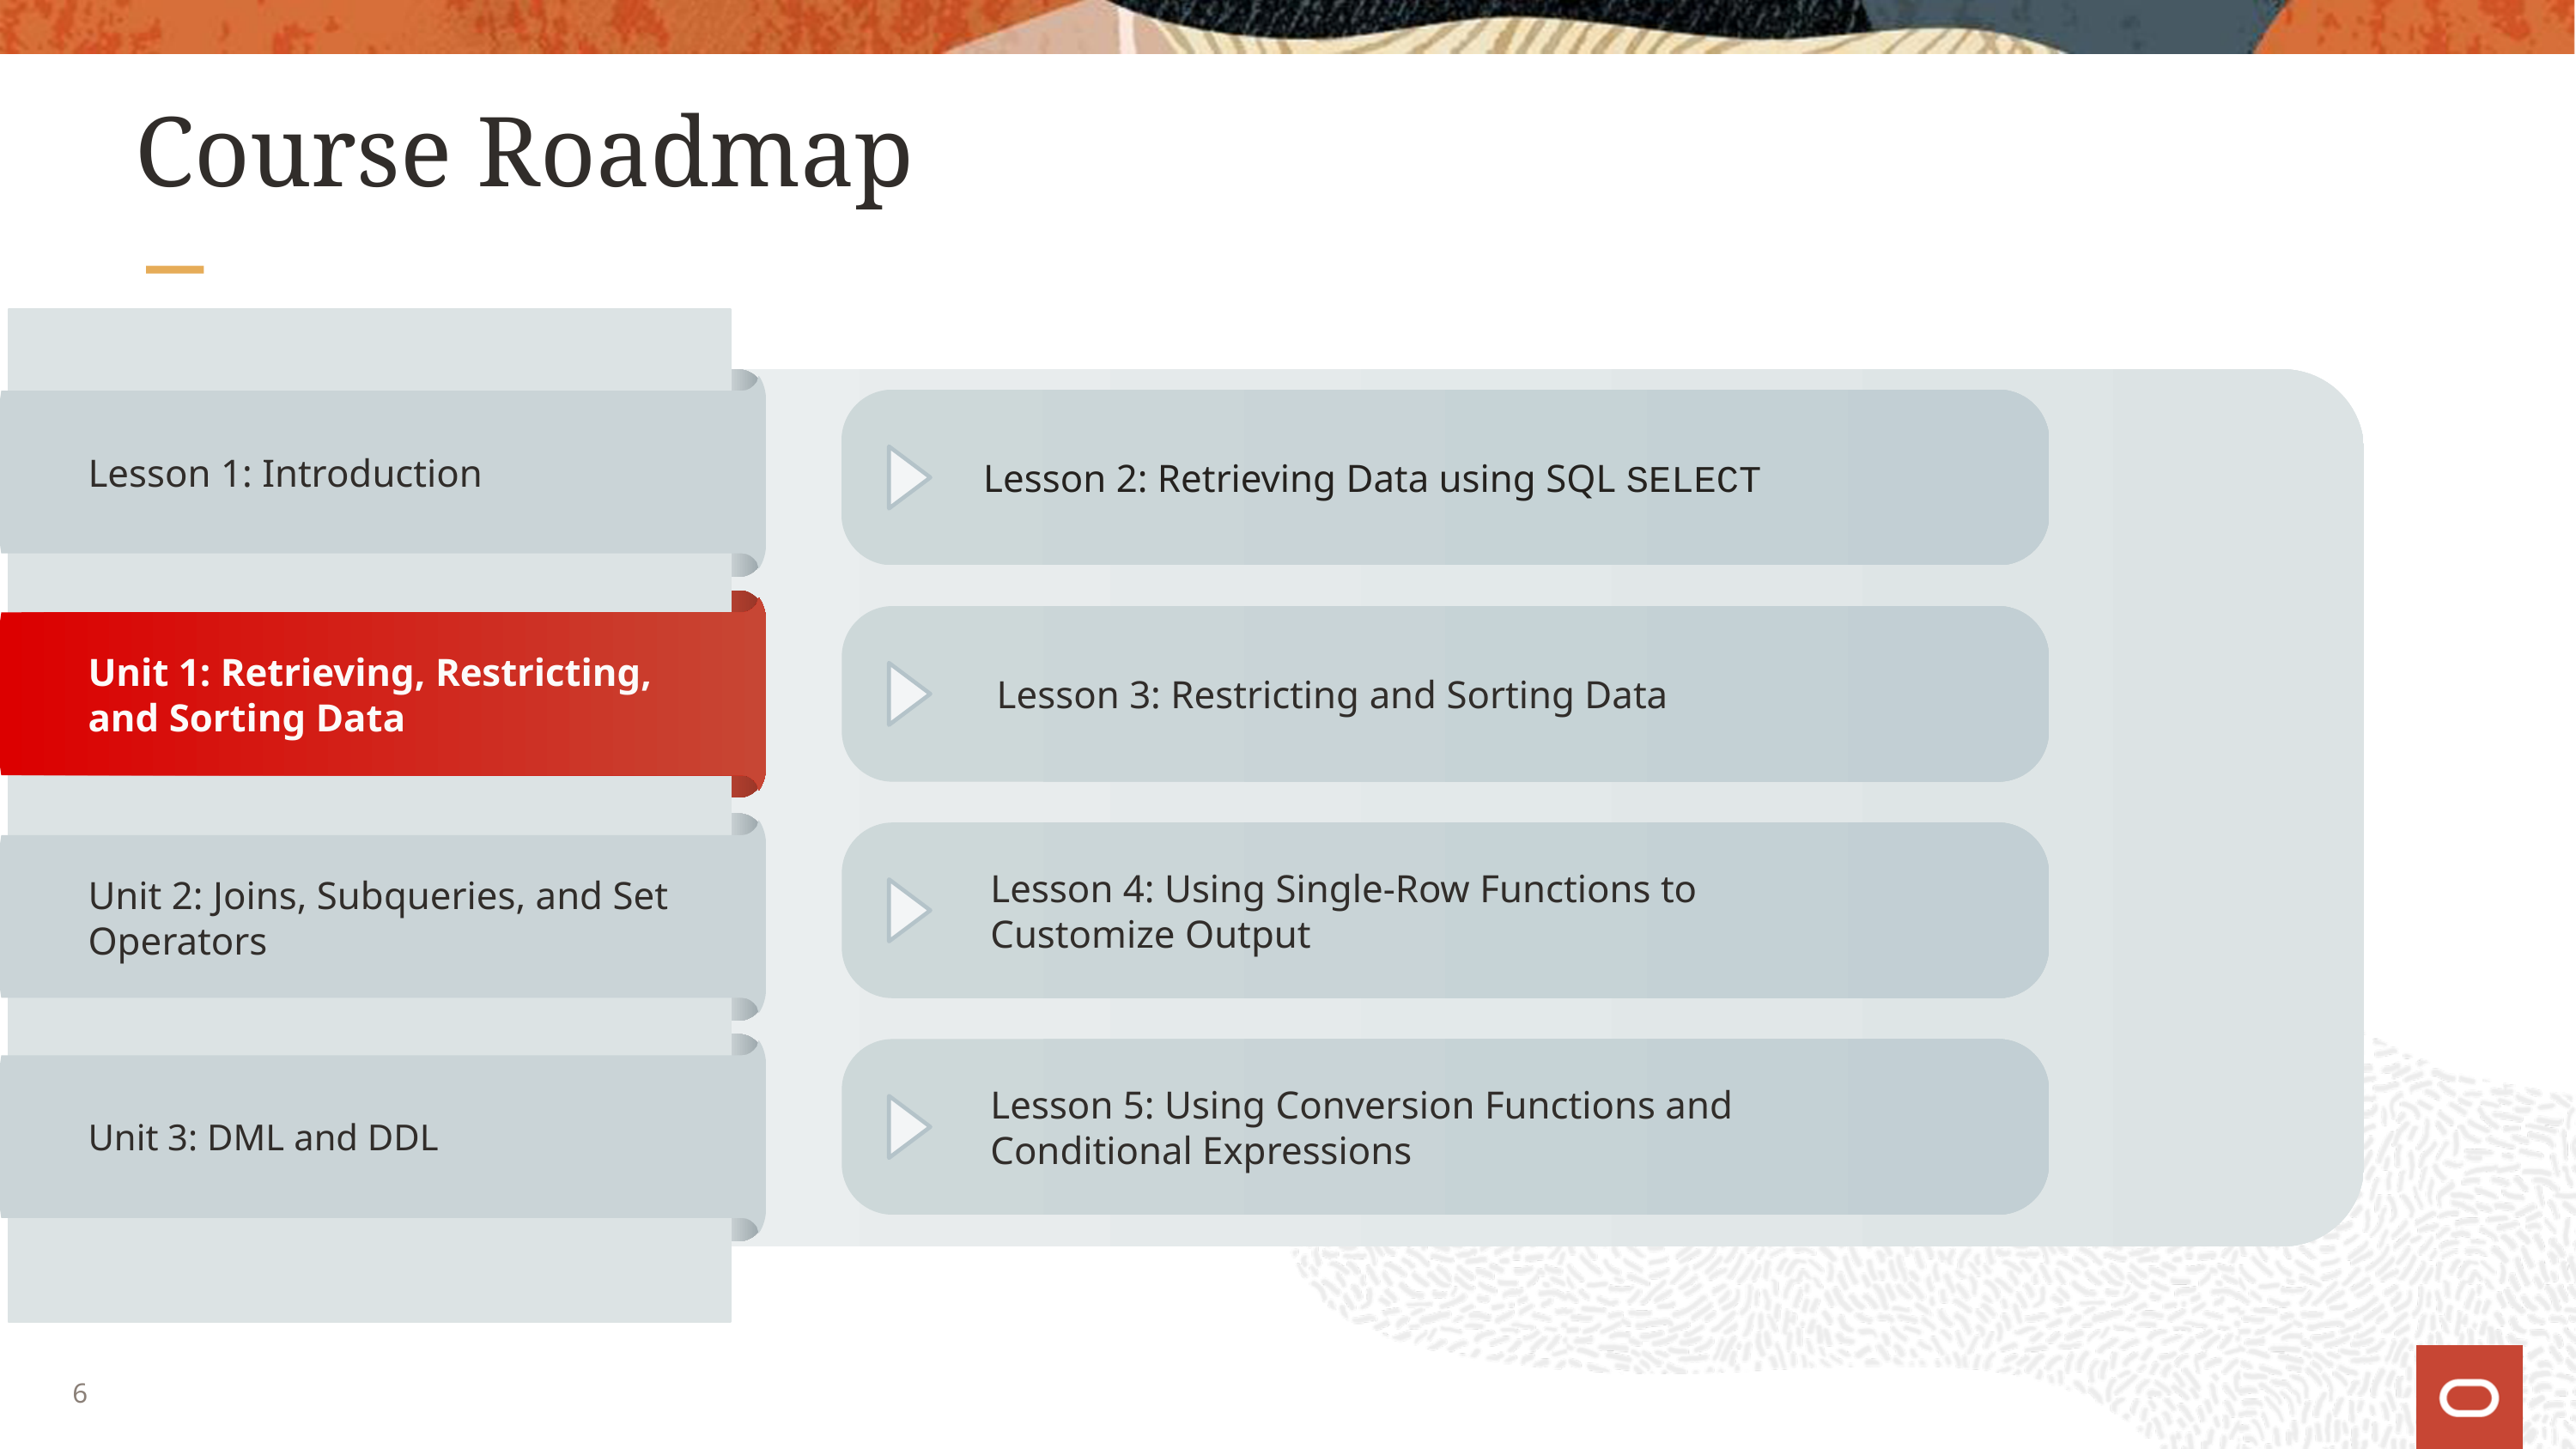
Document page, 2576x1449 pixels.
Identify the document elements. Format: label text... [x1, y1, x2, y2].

text_box [8, 998, 732, 1055]
text_box [0, 1040, 767, 1234]
text_box Lesson 3: Restricting and Sorting Data [983, 664, 1847, 723]
text_box [732, 813, 757, 834]
text_box [841, 389, 2050, 566]
text_box [889, 879, 931, 942]
text_box [8, 554, 732, 612]
picture [2416, 1345, 2523, 1449]
text_box [732, 554, 758, 578]
text_box Unit 2: Joins, Subqueries, and Set Operators [75, 865, 706, 969]
text_box [8, 776, 732, 834]
text_box [841, 1039, 2050, 1216]
picture [0, 0, 2576, 54]
text_box Unit 1: Retrieving, Restricting, and Sorting Data [75, 642, 696, 746]
text_box [732, 1218, 758, 1242]
text_box [732, 369, 757, 391]
text_box [889, 1095, 931, 1158]
text_box [732, 776, 758, 798]
text_box [732, 998, 758, 1022]
text_box Lesson 1: Introduction [75, 443, 590, 501]
text_box [0, 597, 767, 791]
text_box [732, 369, 2365, 1246]
title Course Roadmap [131, 86, 2445, 252]
text_box [889, 446, 931, 509]
text_box [732, 590, 757, 612]
text_box [732, 1034, 757, 1055]
text_box [841, 822, 2050, 998]
text_box Lesson 5: Using Conversion Functions and Conditional Expressions [977, 1075, 1841, 1179]
text_box [8, 308, 732, 391]
text_box [889, 663, 931, 725]
text_box Unit 3: DML and DDL [75, 1108, 544, 1165]
text_box Lesson 4: Using Single-Row Functions to Customize Output [977, 858, 1841, 962]
text_box [0, 375, 767, 569]
text_box [0, 820, 767, 1014]
text_box [841, 606, 2050, 782]
text_box Lesson 2: Retrieving Data using SQL SELECT [970, 448, 1920, 506]
text_box [8, 1218, 732, 1323]
